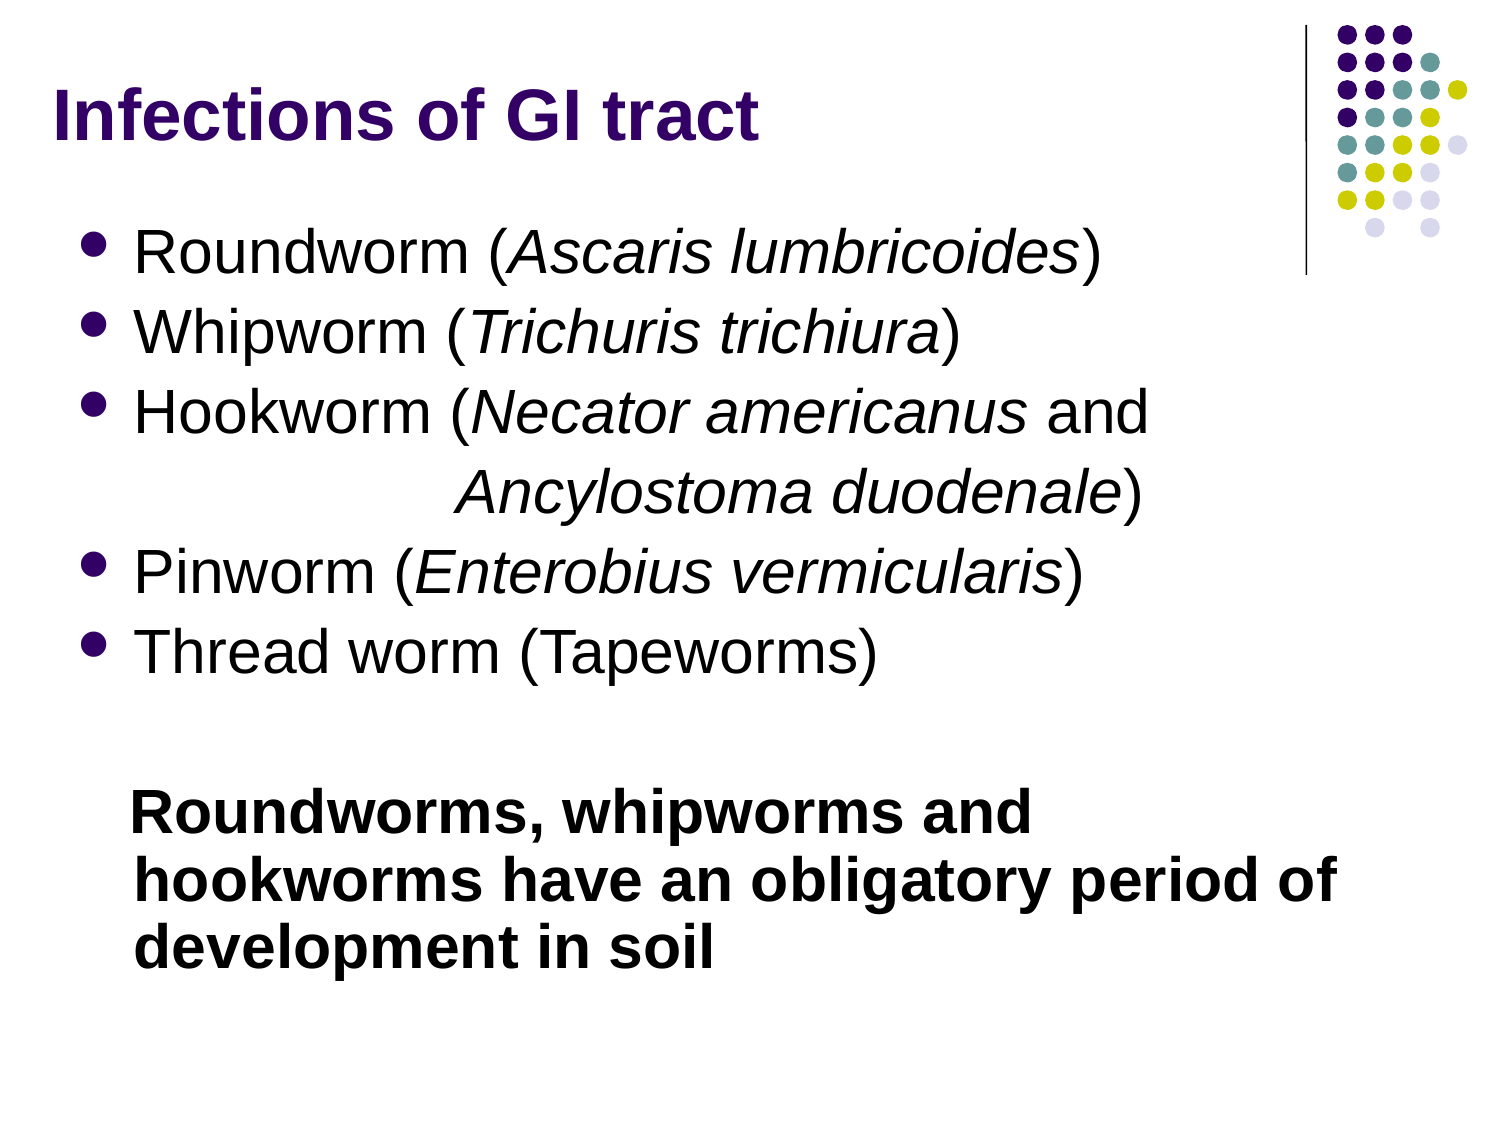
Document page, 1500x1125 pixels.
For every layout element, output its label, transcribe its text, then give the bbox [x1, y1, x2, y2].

list Roundworm (Ascaris lumbricoides) Whipworm (Trichuris trichiura) Hookworm (Necator americanus and Ancylostoma duodenale) Pinworm (Enterobius vermicularis) Thread worm (Tapeworms) Roundworms, whipworms and hookworms have an obligatory period of development in soil [62, 212, 1413, 937]
title Infections of GI tract [37, 0, 1276, 163]
